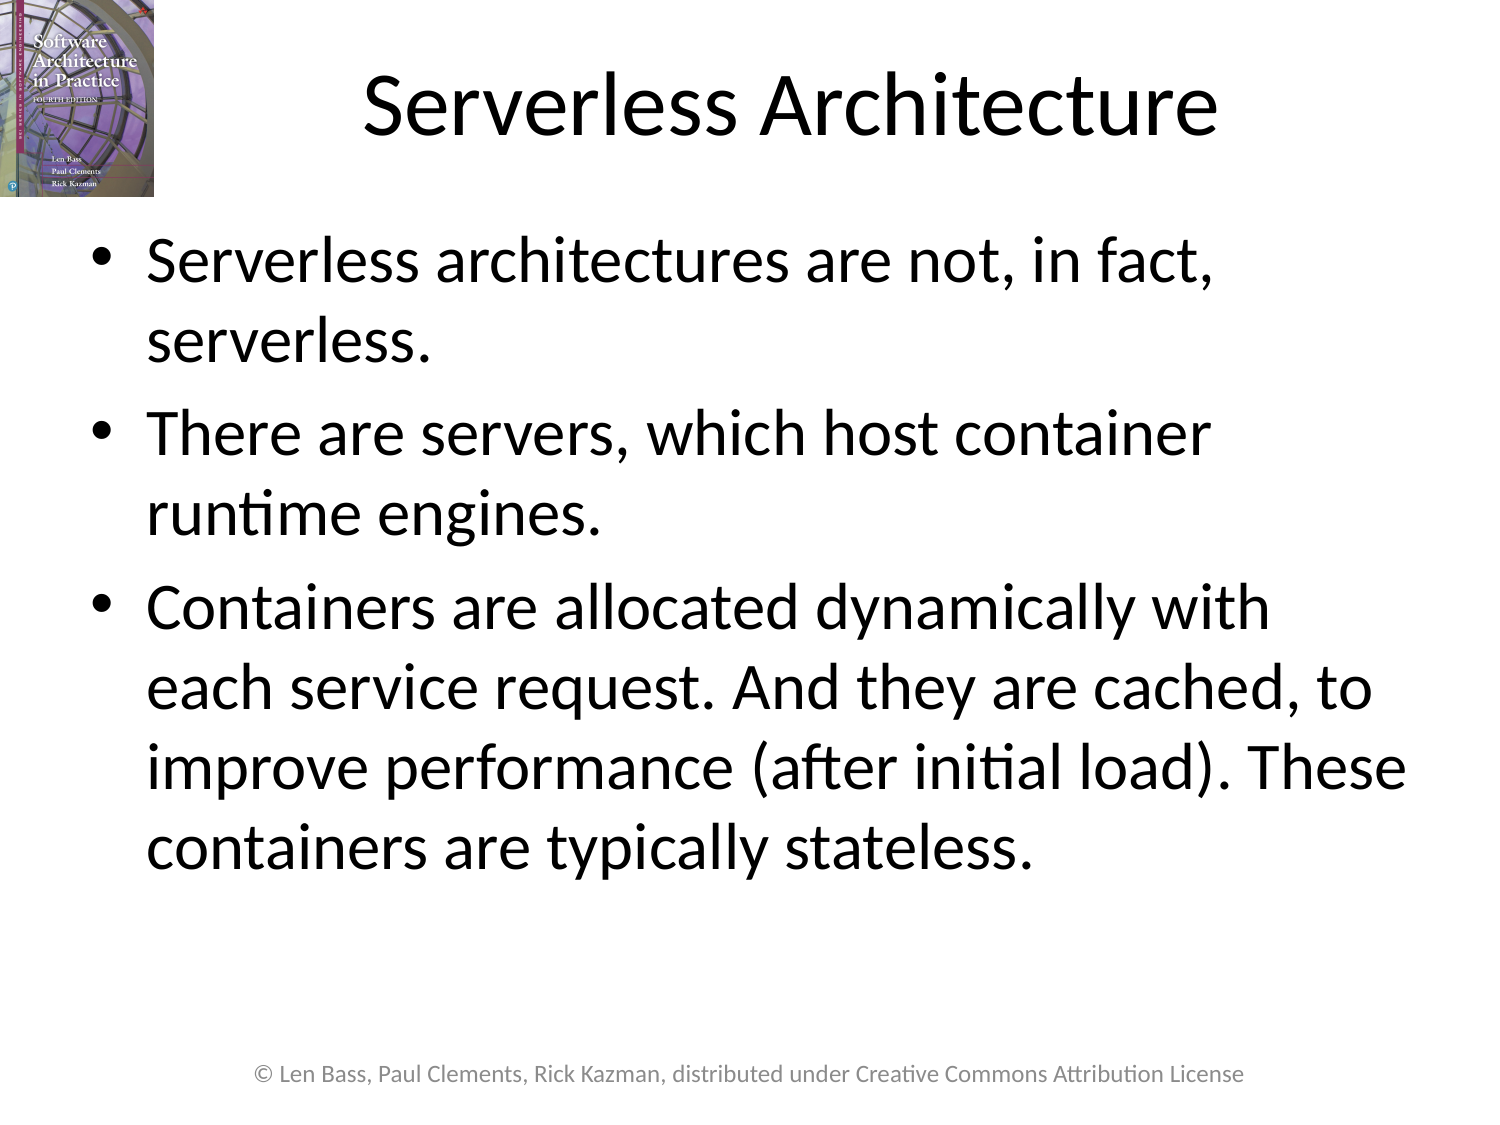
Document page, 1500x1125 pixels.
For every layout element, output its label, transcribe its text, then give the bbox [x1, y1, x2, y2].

title Serverless Architecture [159, 45, 1425, 173]
picture [0, 0, 154, 197]
list Serverless architectures are not, in fact, serverless. There are servers, which host container runtime engines. Containers are allocated dynamically with each service request. And they are cached, to improve performance (after initial load). These containers are typically stateless. [75, 208, 1425, 1005]
footer © Len Bass, Paul Clements, Rick Kazman, distributed under Creative Commons Attribution License [230, 1042, 1270, 1103]
